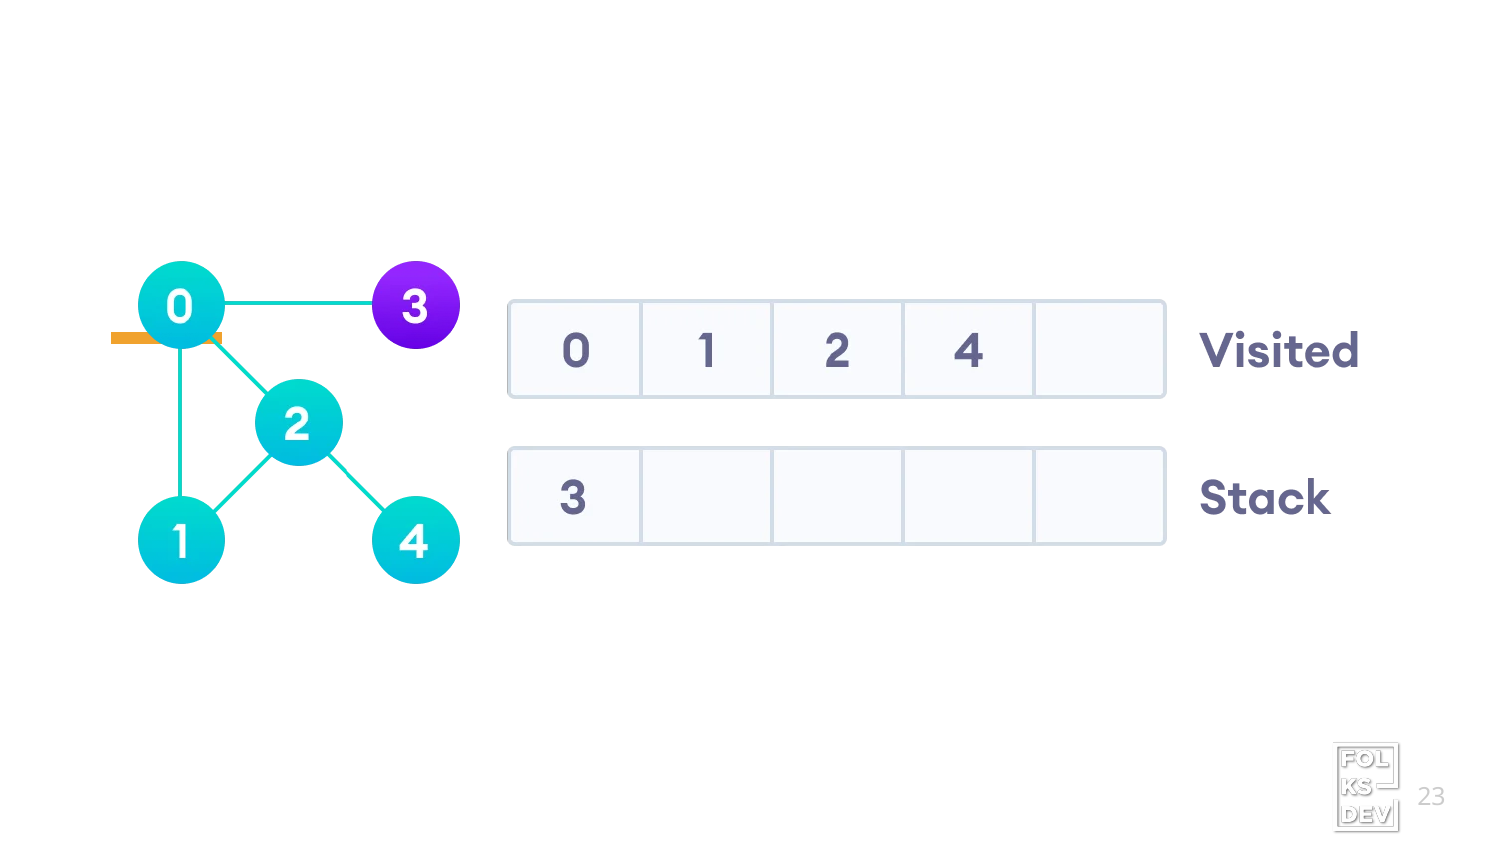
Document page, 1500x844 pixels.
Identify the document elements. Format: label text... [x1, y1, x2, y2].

picture [1303, 724, 1428, 844]
slide_number 23 [1402, 764, 1493, 830]
picture [24, 181, 1476, 663]
